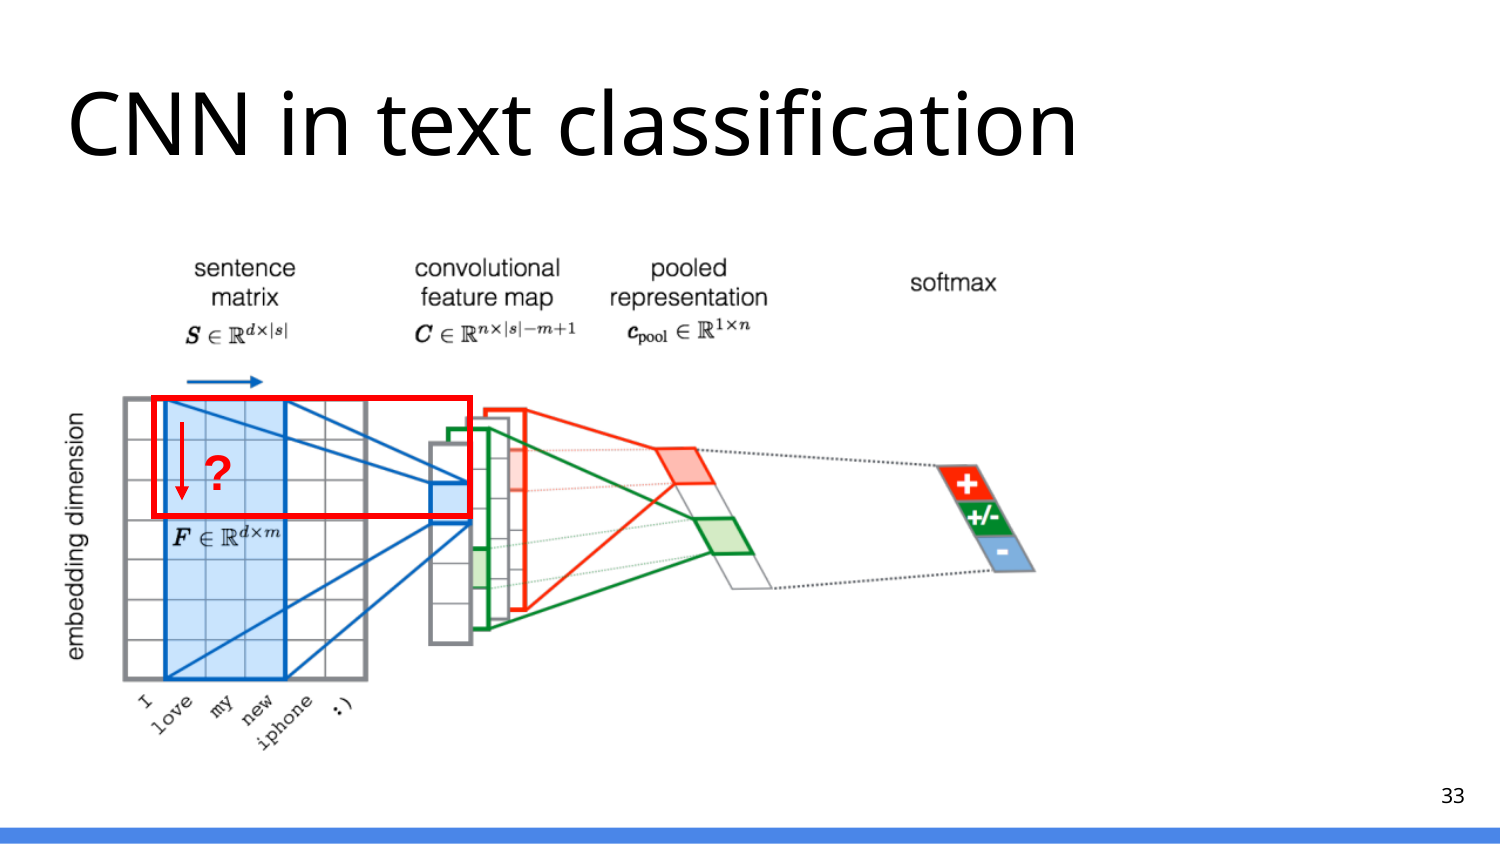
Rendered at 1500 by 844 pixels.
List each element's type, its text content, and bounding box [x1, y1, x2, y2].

picture [38, 240, 1058, 761]
slide_number ‹#› [1389, 764, 1480, 830]
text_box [153, 397, 471, 517]
title CNN in text classification [51, 51, 1449, 189]
